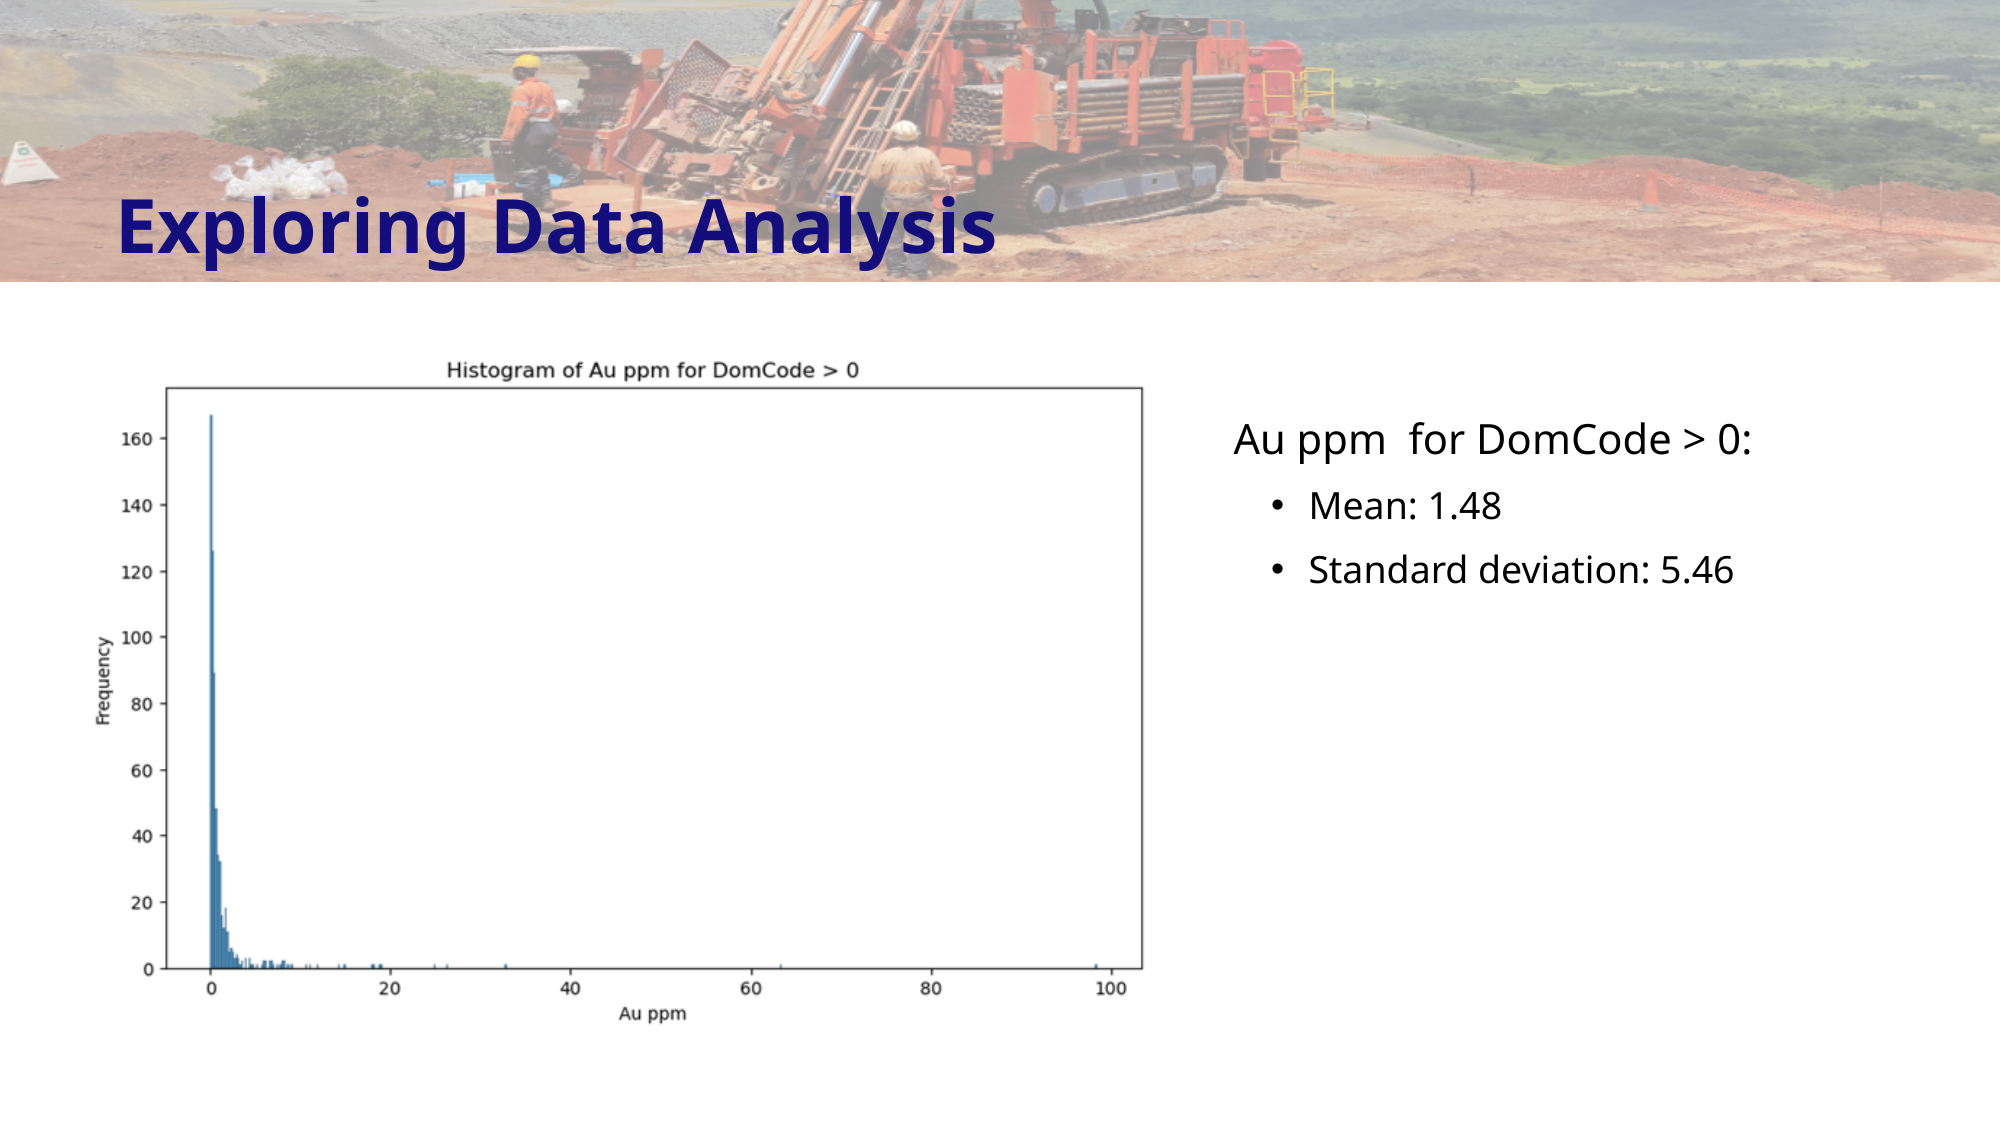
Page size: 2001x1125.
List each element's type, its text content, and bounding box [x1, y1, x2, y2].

picture [0, 0, 2000, 282]
picture [83, 349, 1153, 1035]
list Au ppm for DomCode > 0: Mean: 1.48 Standard deviation: 5.46 [1218, 395, 1864, 972]
